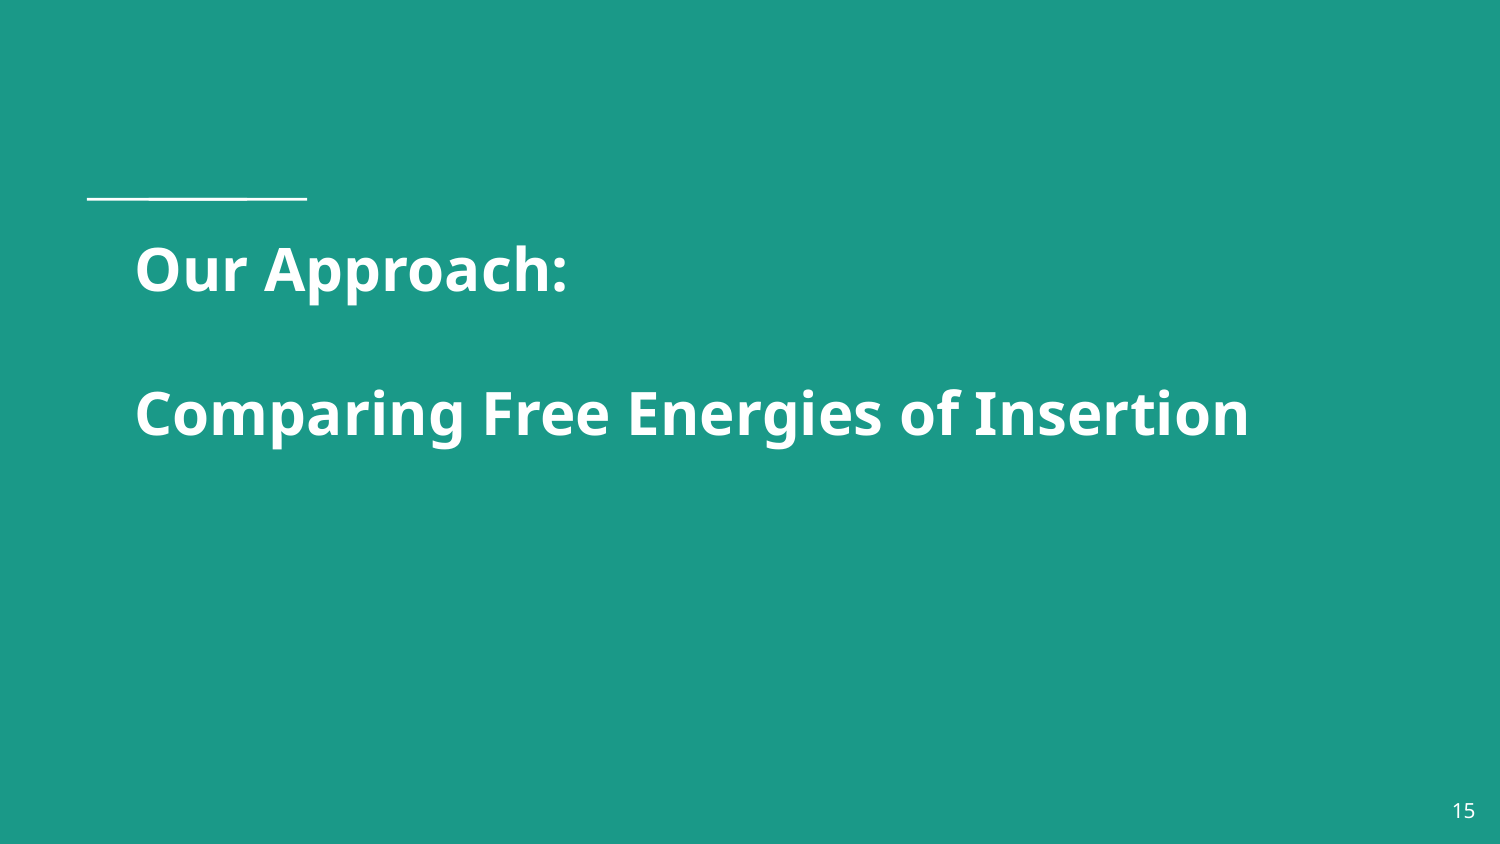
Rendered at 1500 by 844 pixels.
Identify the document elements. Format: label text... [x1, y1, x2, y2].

title Our Approach: Comparing Free Energies of Insertion [119, 216, 1381, 466]
slide_number ‹#› [1400, 779, 1491, 844]
